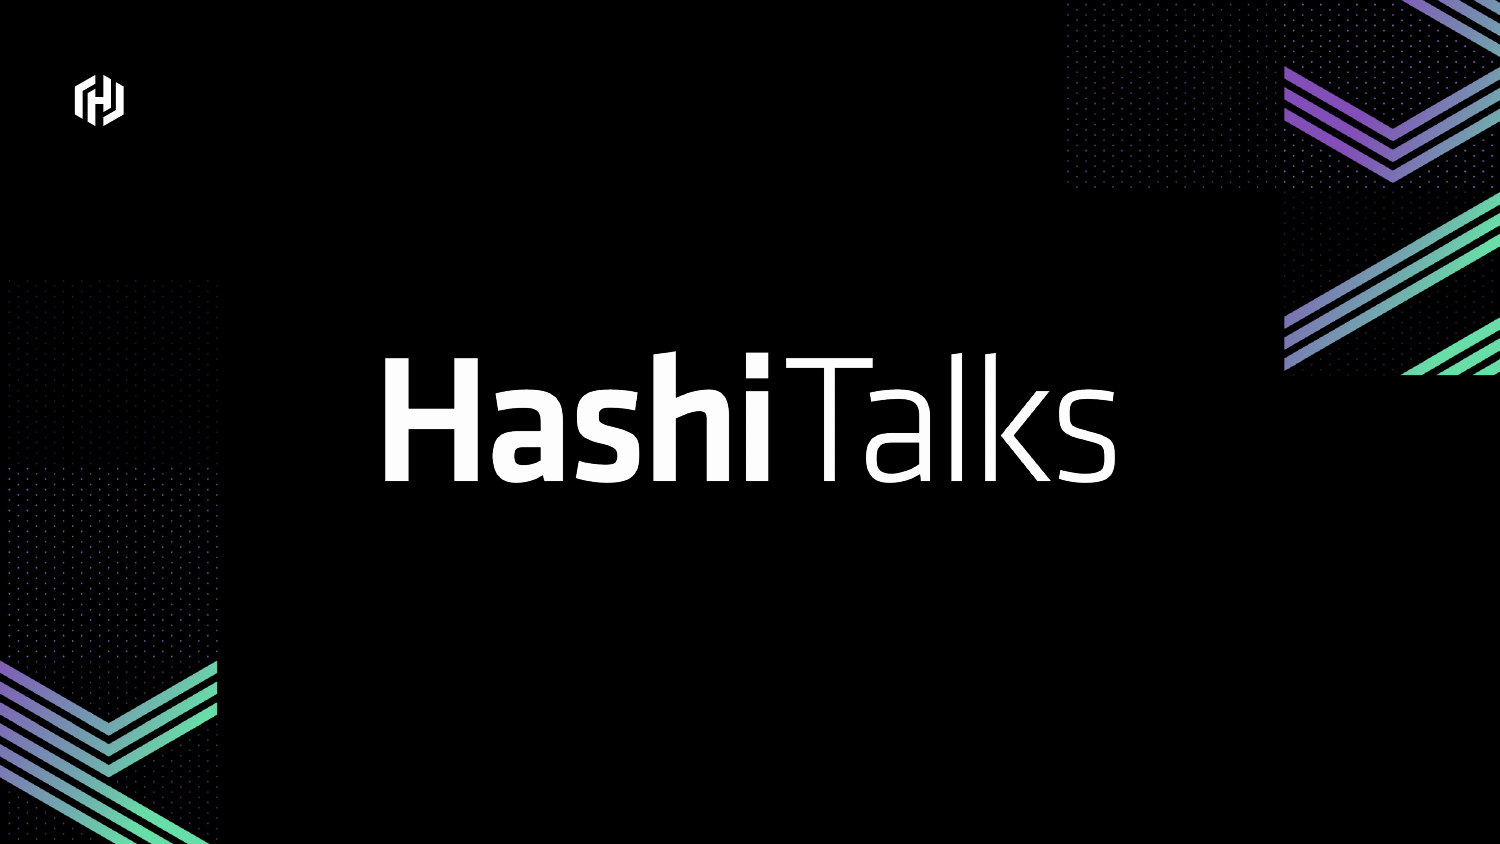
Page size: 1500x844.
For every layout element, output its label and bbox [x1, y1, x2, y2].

picture [0, 0, 1500, 844]
text_box [74, 74, 124, 127]
